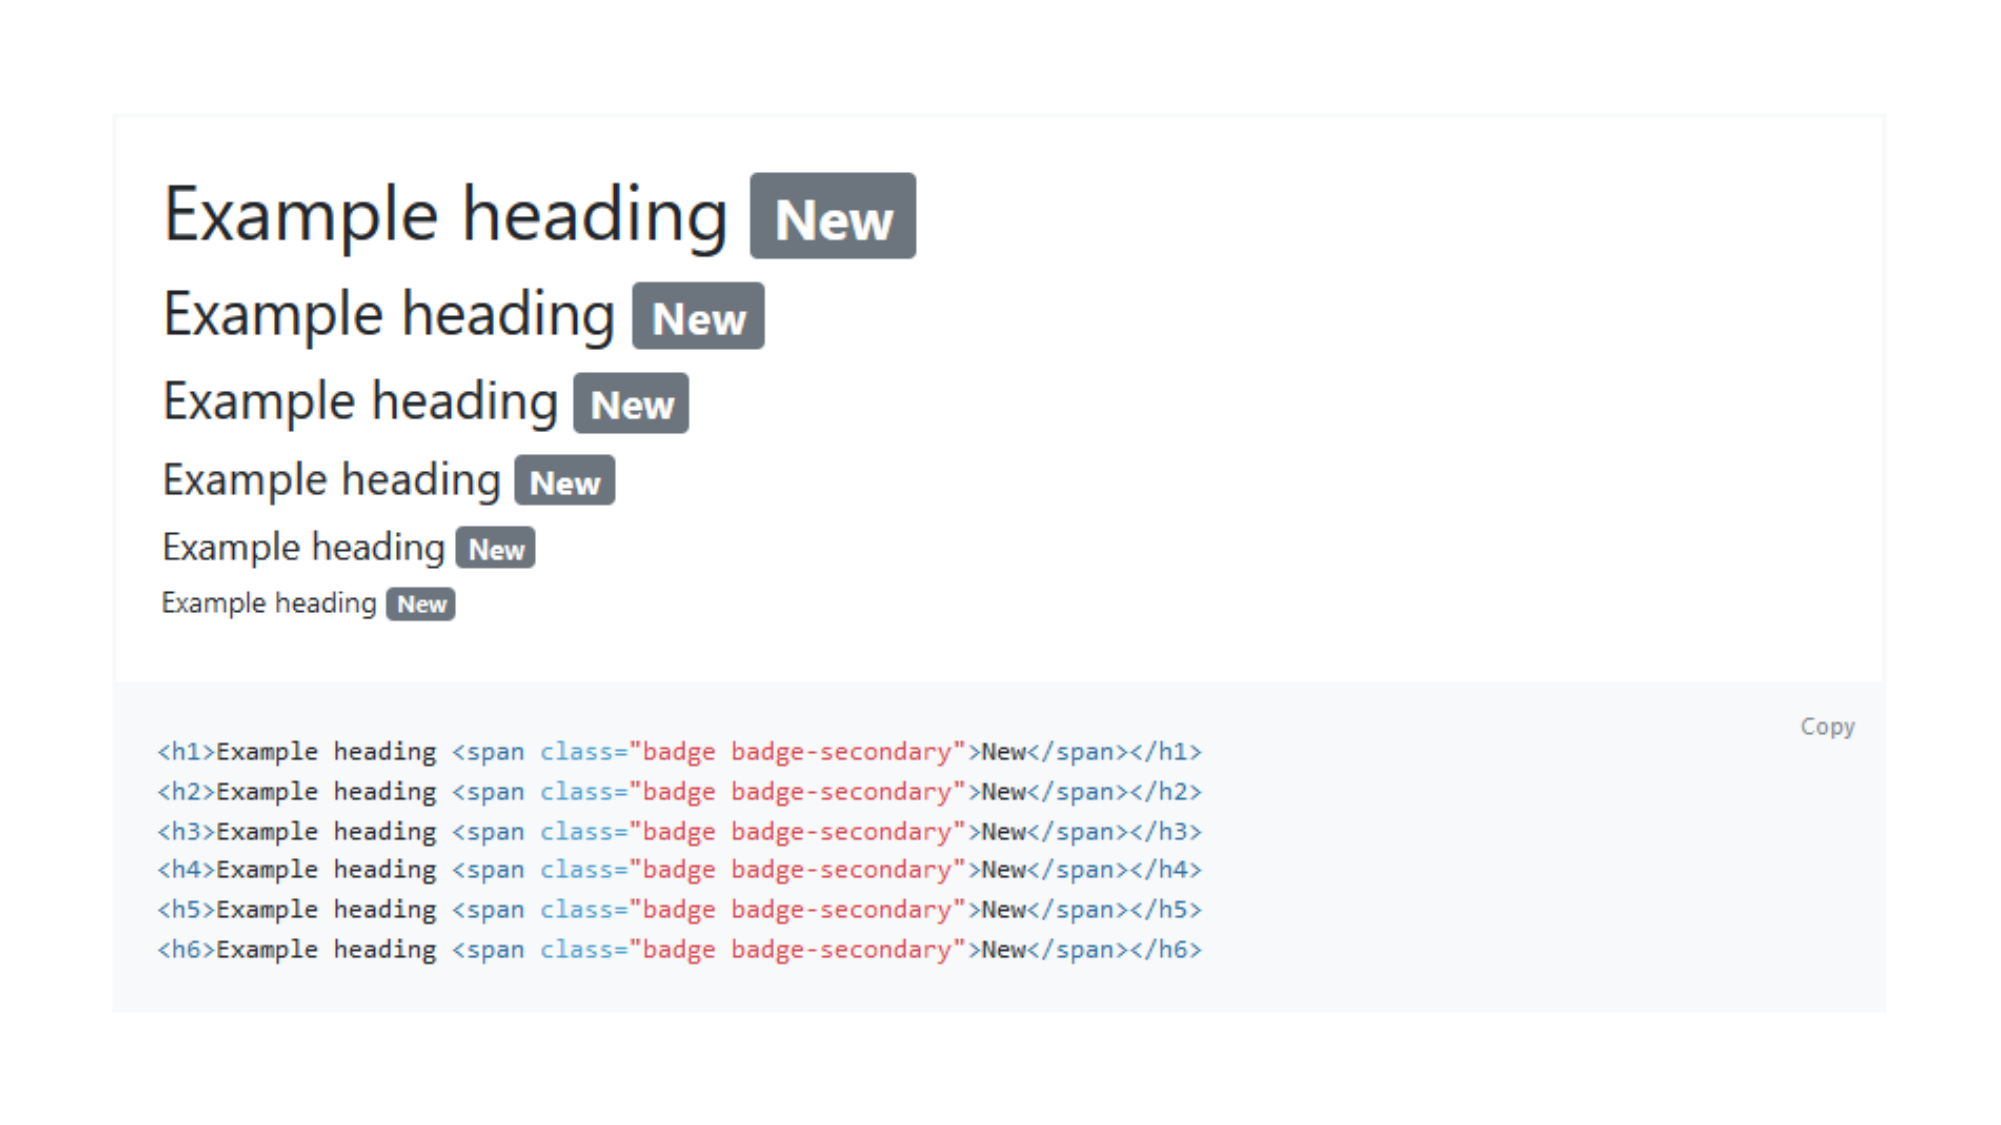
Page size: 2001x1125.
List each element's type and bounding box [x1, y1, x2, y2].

picture [91, 91, 1908, 1034]
